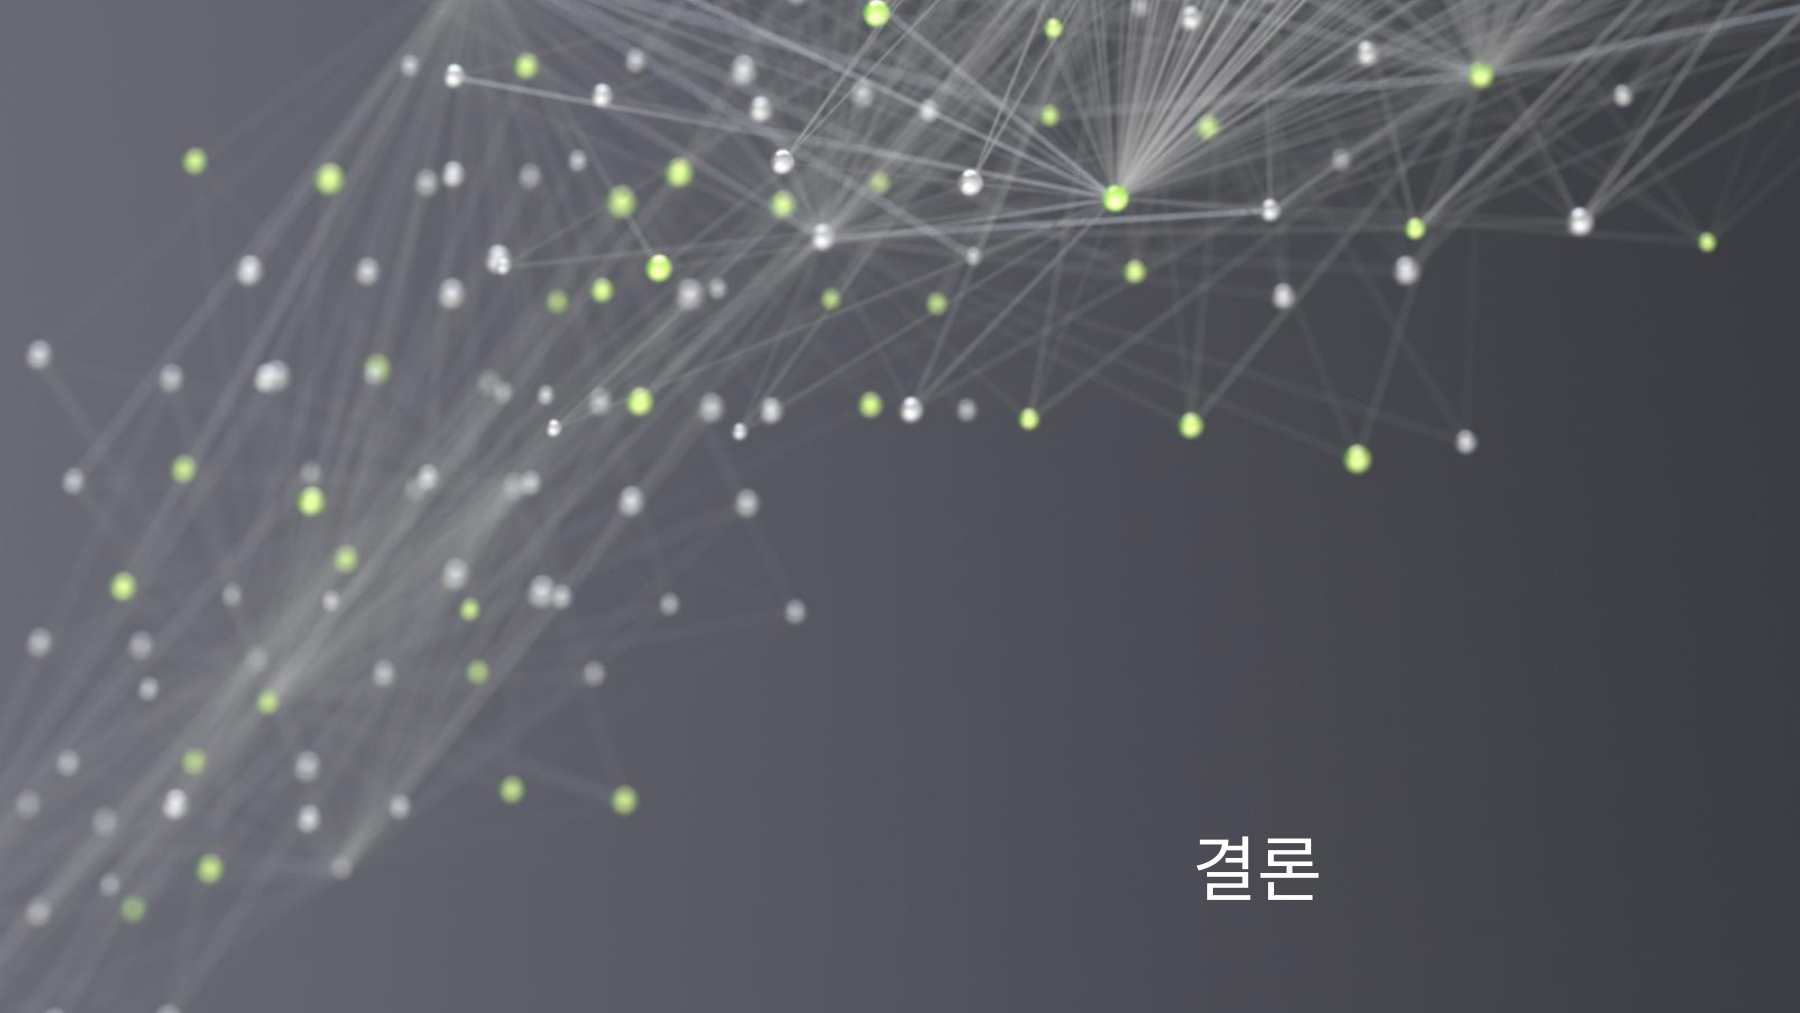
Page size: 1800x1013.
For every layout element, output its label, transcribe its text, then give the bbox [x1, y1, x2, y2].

picture [0, 0, 1800, 1013]
title 결론 [815, 692, 1699, 919]
